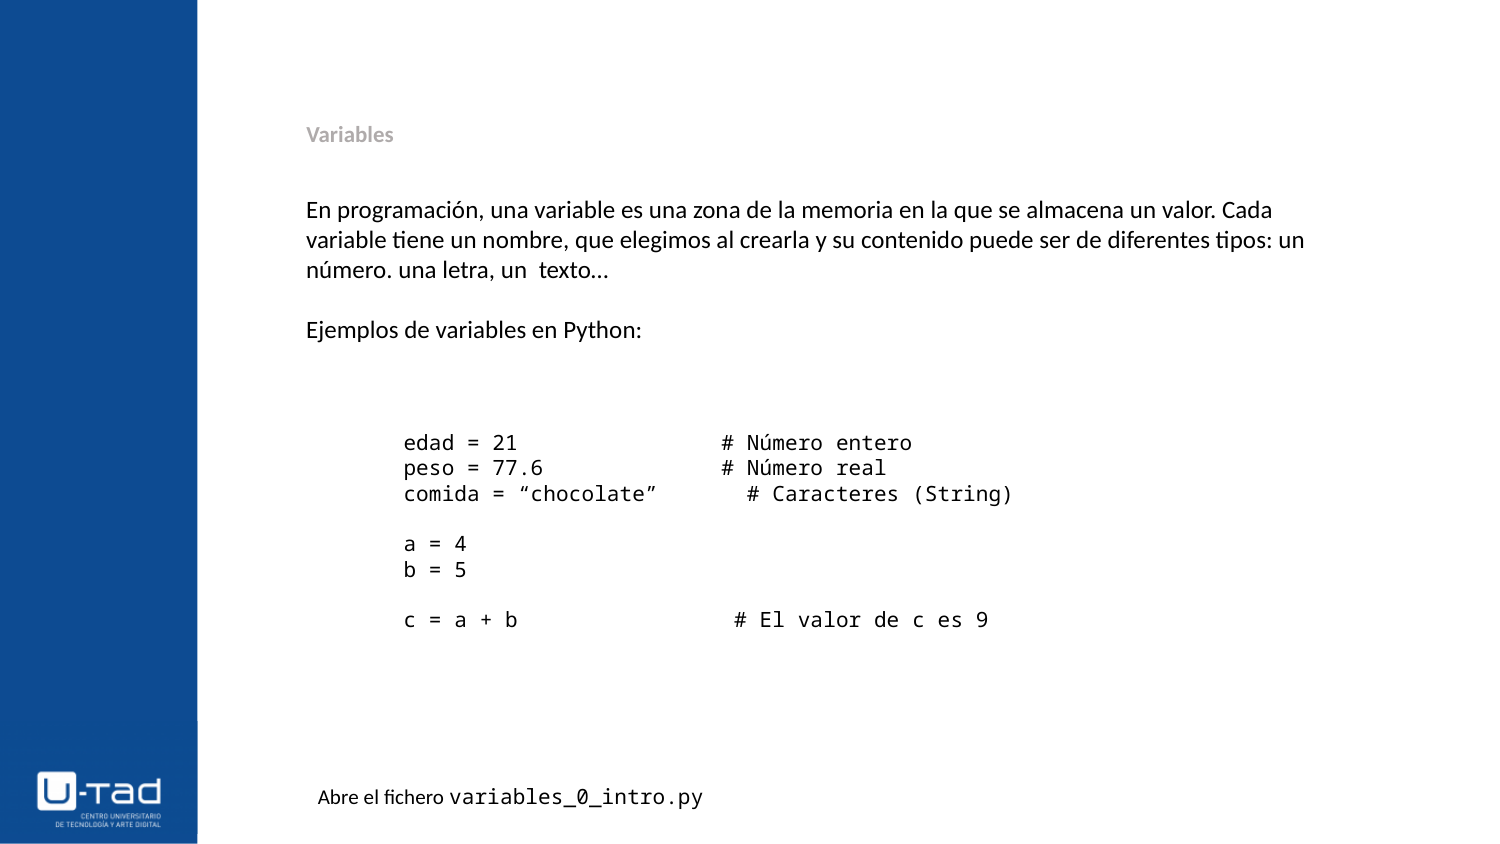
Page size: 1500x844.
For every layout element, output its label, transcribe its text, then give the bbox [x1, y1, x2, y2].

title Variables [291, 37, 1500, 155]
picture [0, 721, 198, 834]
text_box edad = 21 # Número entero peso = 77.6 # Número real comida = “chocolate” # Caracteres (String) a = 4 b = 5 c = a + b # El valor de c es 9 [388, 421, 1266, 640]
text_box En programación, una variable es una zona de la memoria en la que se almacena un valor. Cada variable tiene un nombre, que elegimos al crearla y su contenido puede ser de diferentes tipos: un número. una letra, un texto… Ejemplos de variables en Python: [291, 186, 1364, 351]
text_box Abre el fichero variables_0_intro.py [303, 775, 720, 817]
